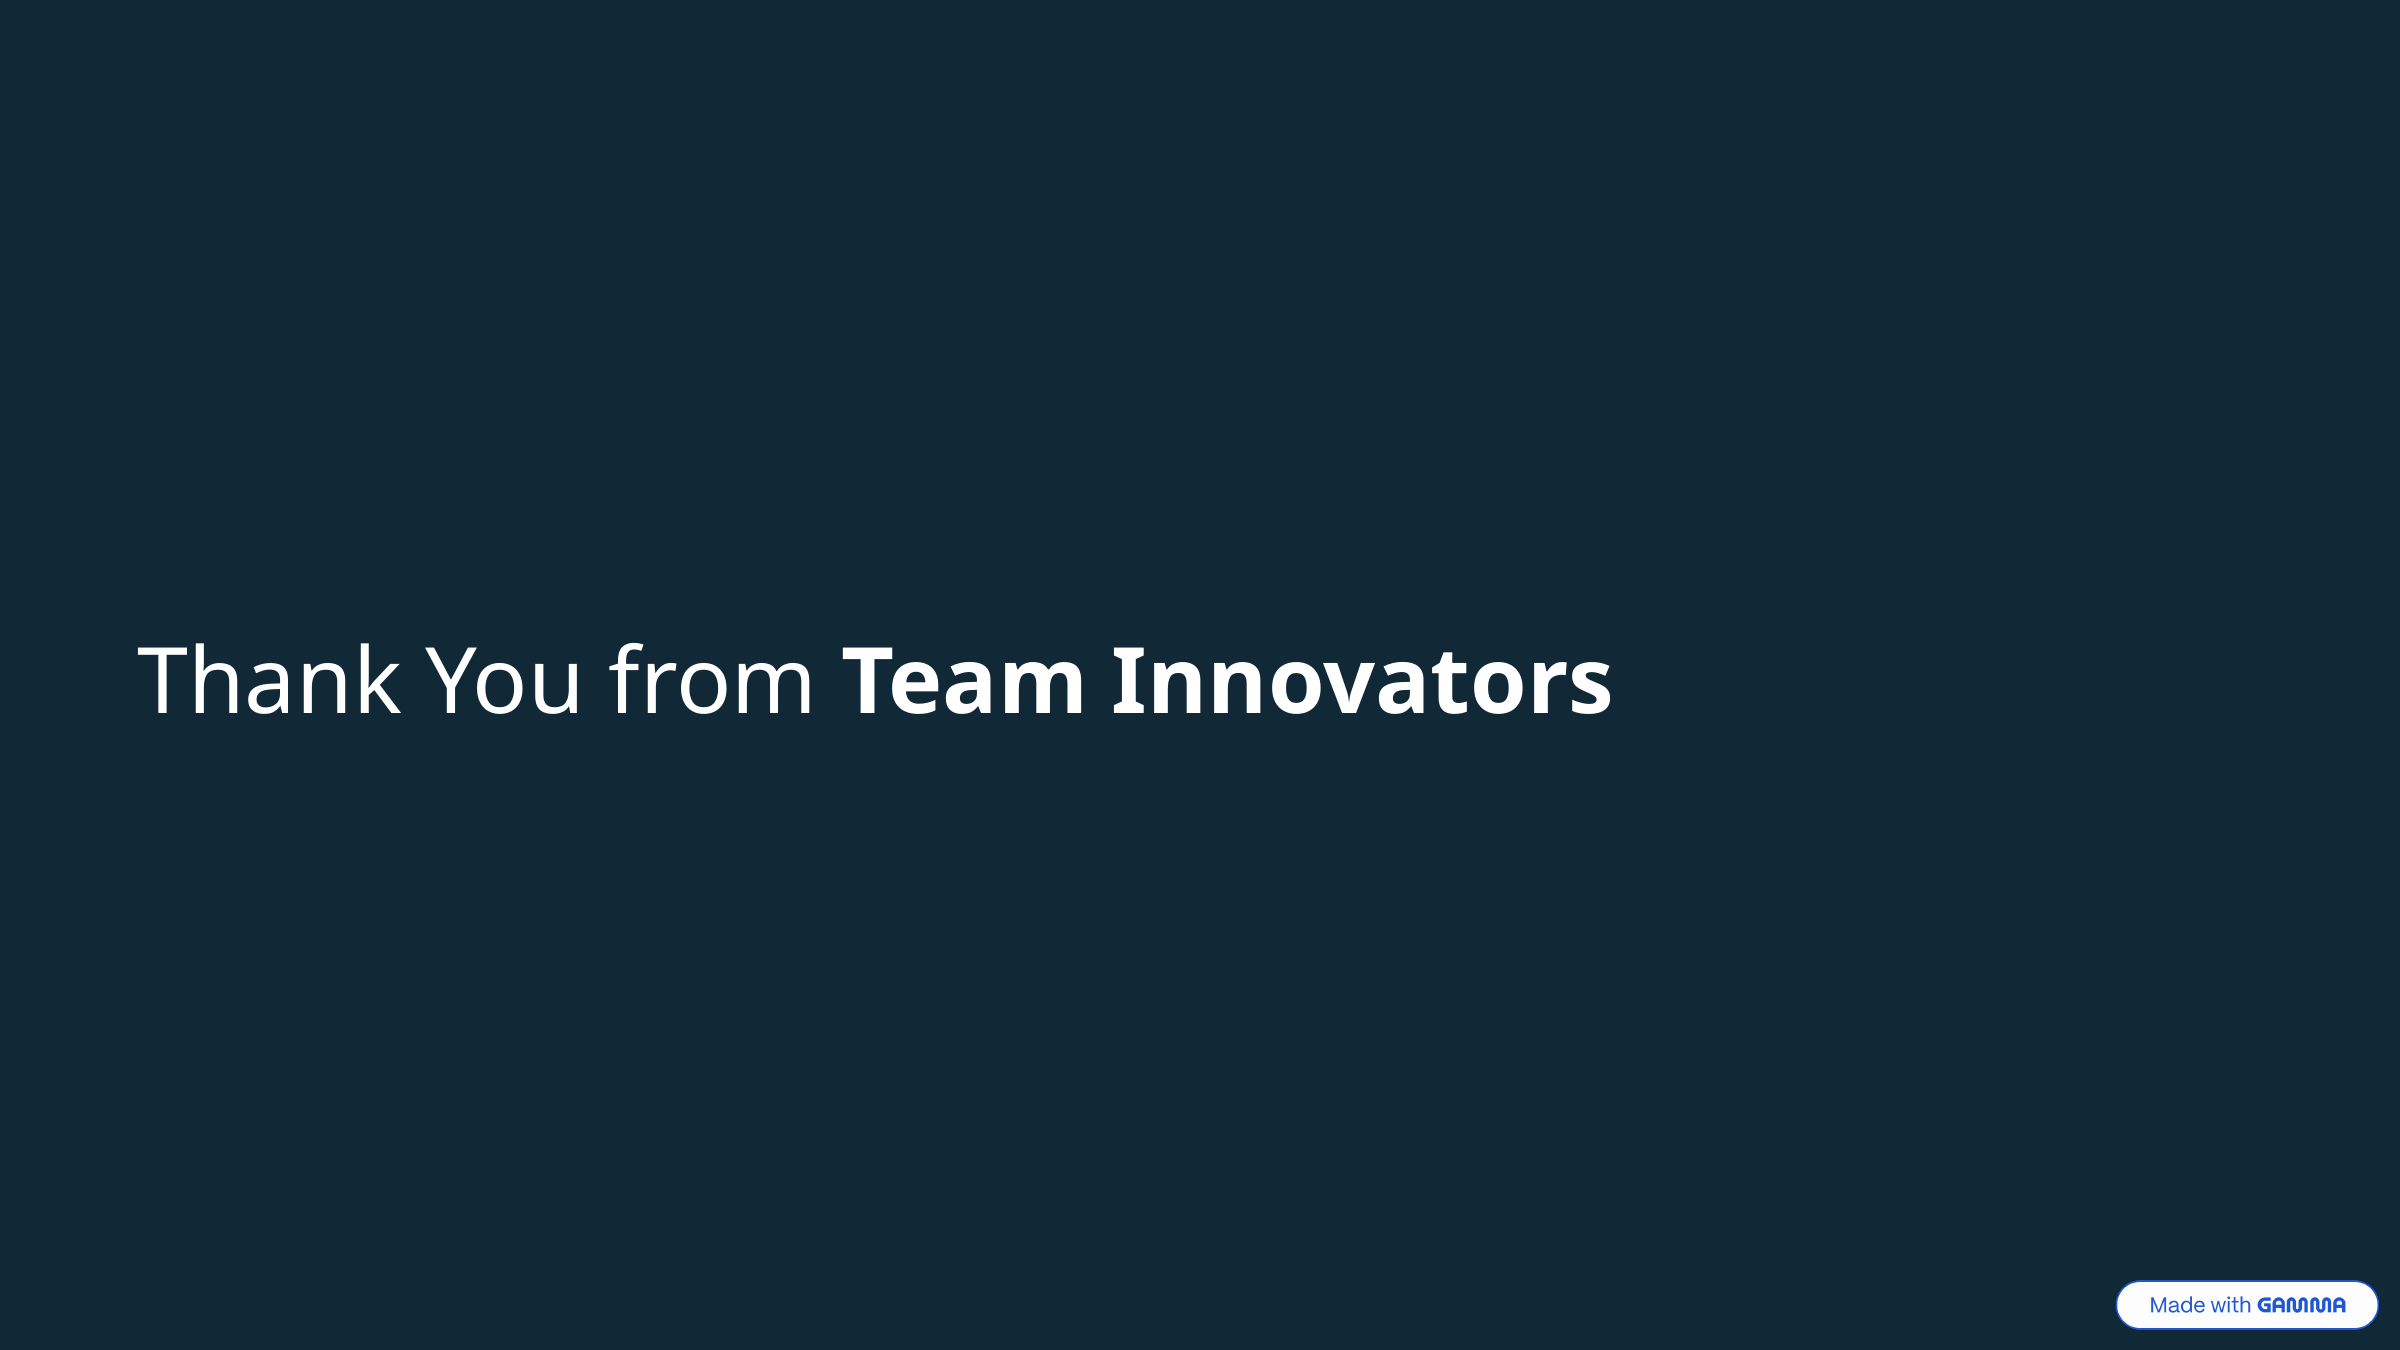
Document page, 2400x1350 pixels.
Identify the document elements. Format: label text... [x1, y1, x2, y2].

picture [2106, 1271, 2389, 1339]
text_box Thank You from Team Innovators [137, 617, 2007, 733]
